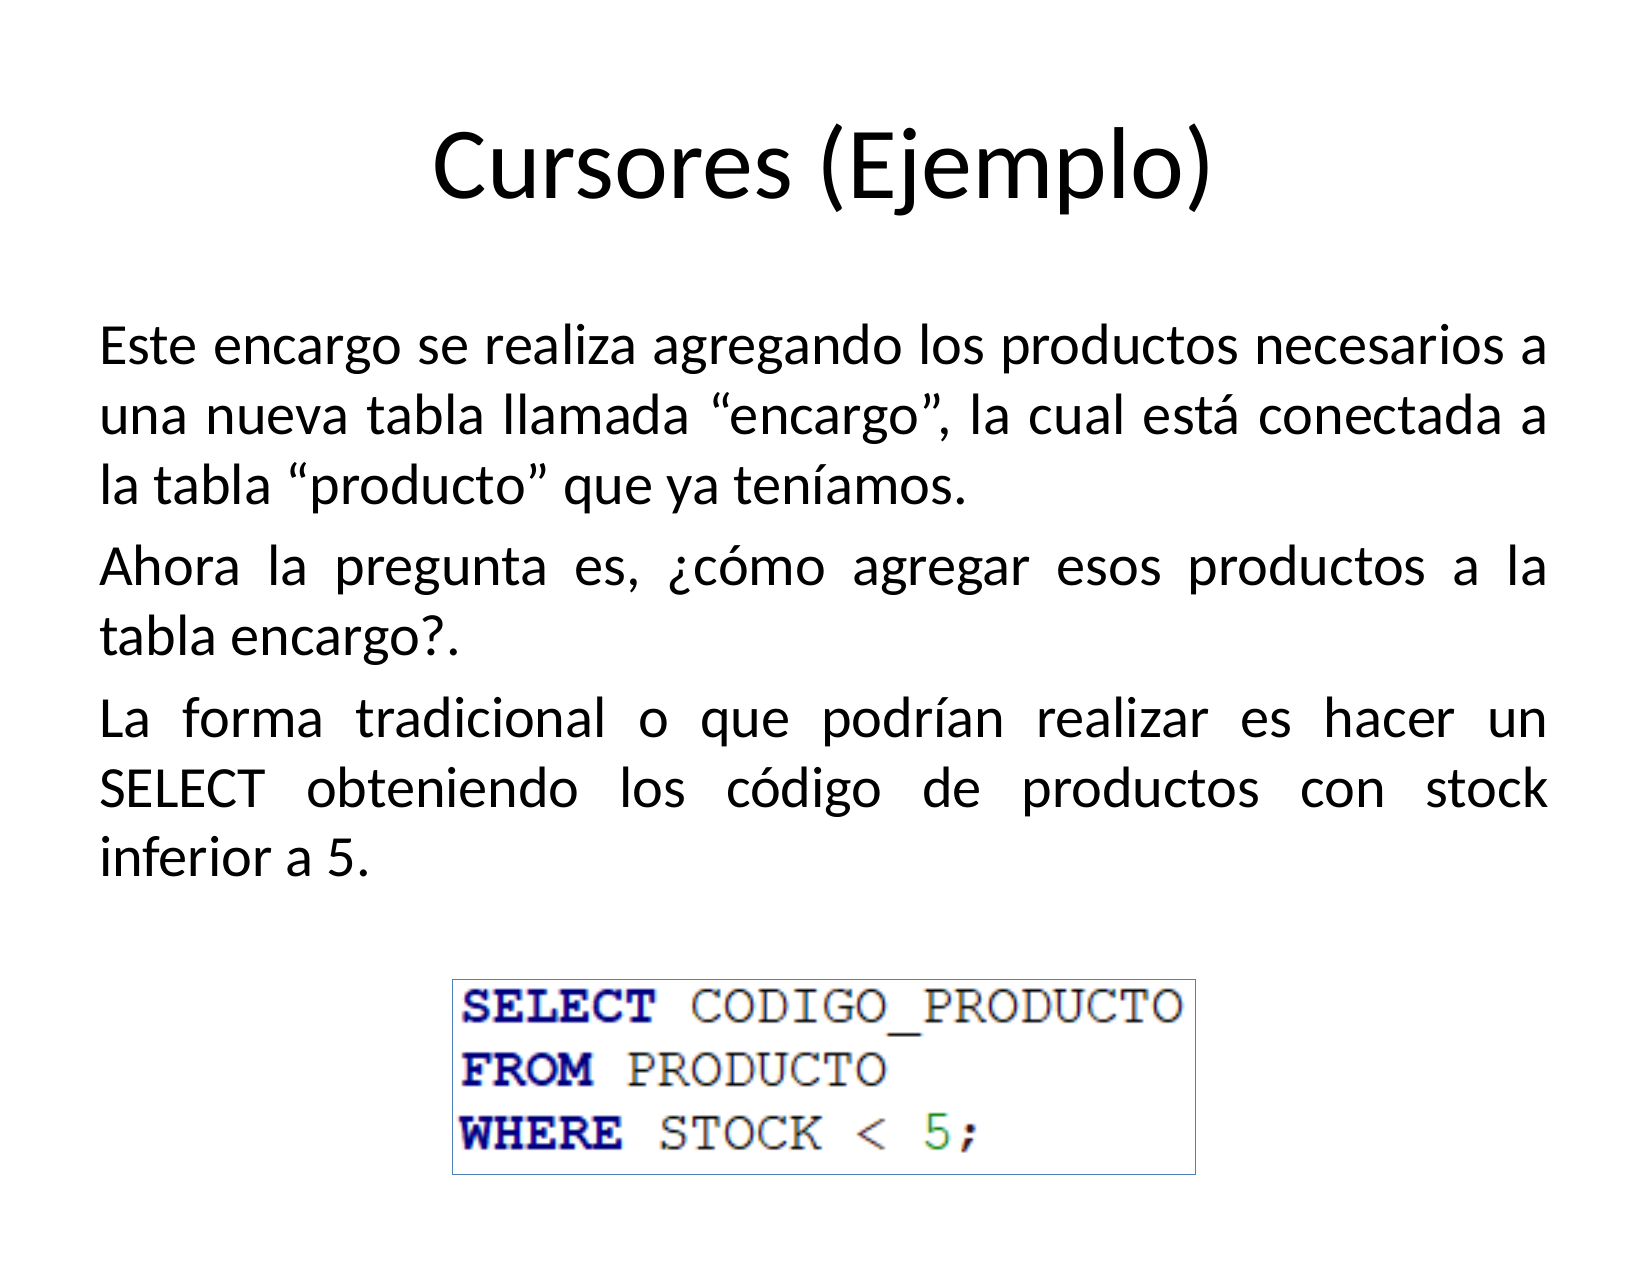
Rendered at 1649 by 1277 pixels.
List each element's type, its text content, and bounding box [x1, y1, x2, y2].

title Cursores (Ejemplo) [82, 51, 1566, 264]
picture [452, 979, 1196, 1175]
list Este encargo se realiza agregando los productos necesarios a una nueva tabla llamada “encargo”, la cual está conectada a la tabla “producto” que ya teníamos. Ahora la pregunta es, ¿cómo agregar esos productos a la tabla encargo?. La forma tradicional o que podrían realizar es hacer un SELECT obteniendo los código de productos con stock inferior a 5. [82, 297, 1566, 1141]
